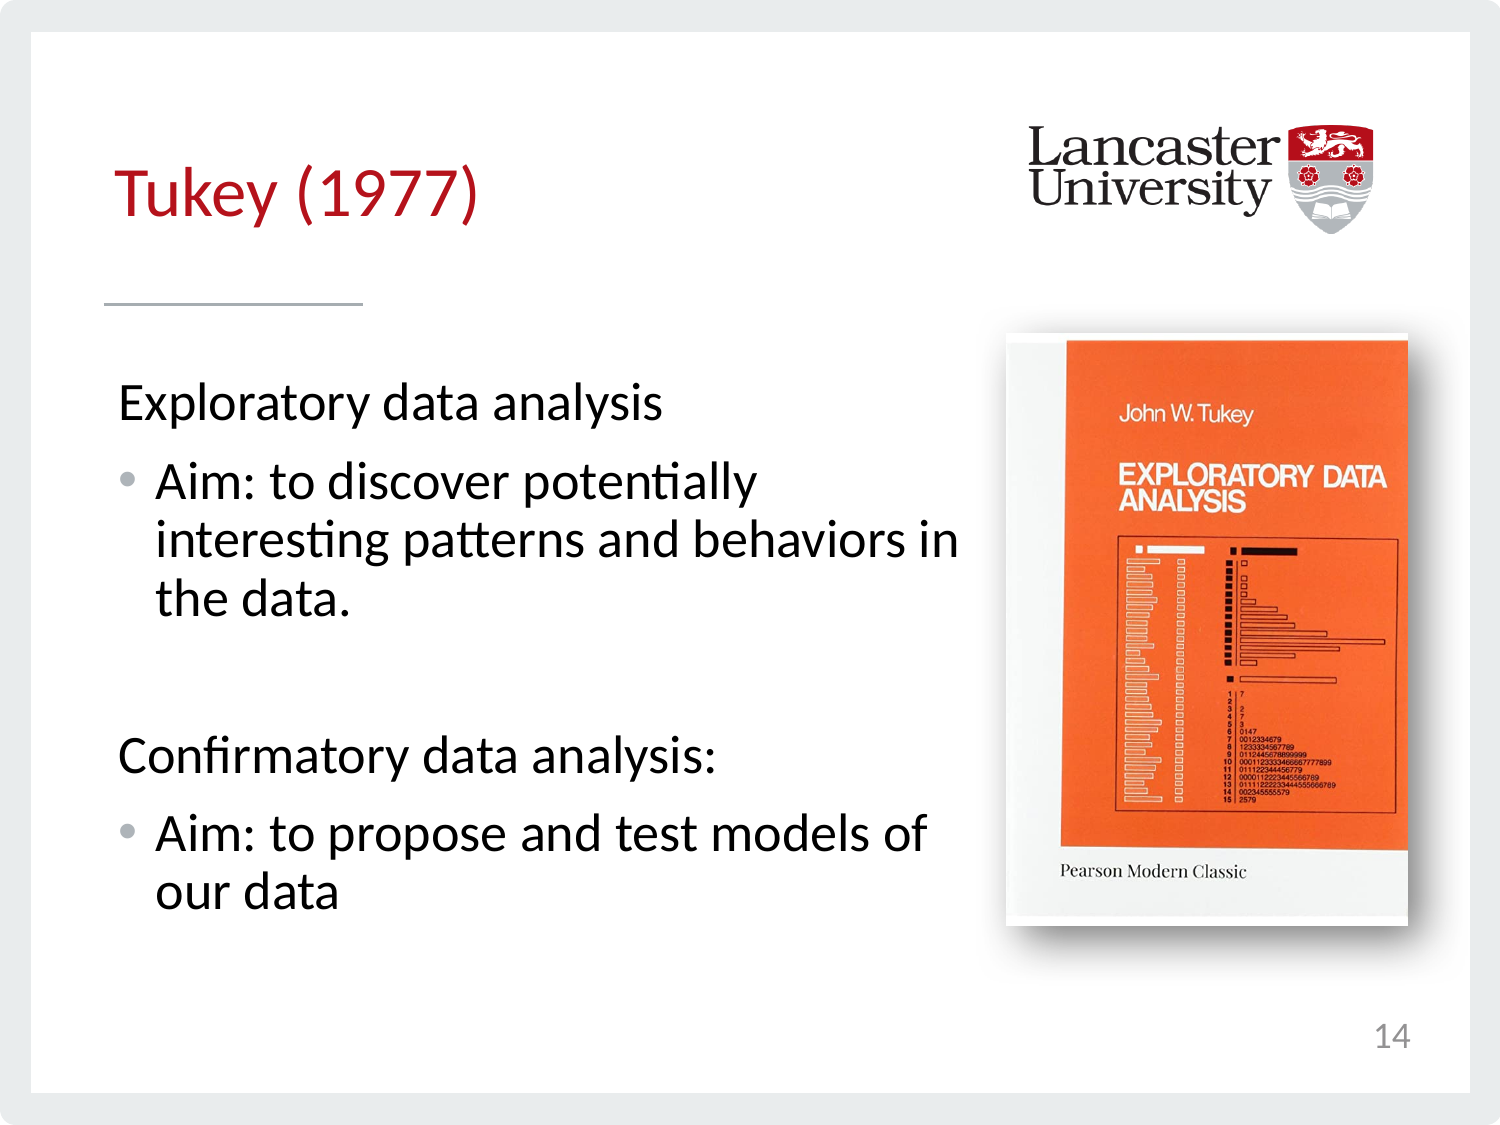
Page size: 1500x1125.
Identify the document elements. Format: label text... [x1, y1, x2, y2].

title Tukey (1977) [99, 109, 976, 278]
picture [1006, 333, 1408, 926]
slide_number 14 [975, 1003, 1426, 1064]
list Exploratory data analysis Aim: to discover potentially interesting patterns and behaviors in the data. Confirmatory data analysis: Aim: to propose and test models of our data [103, 366, 976, 1002]
